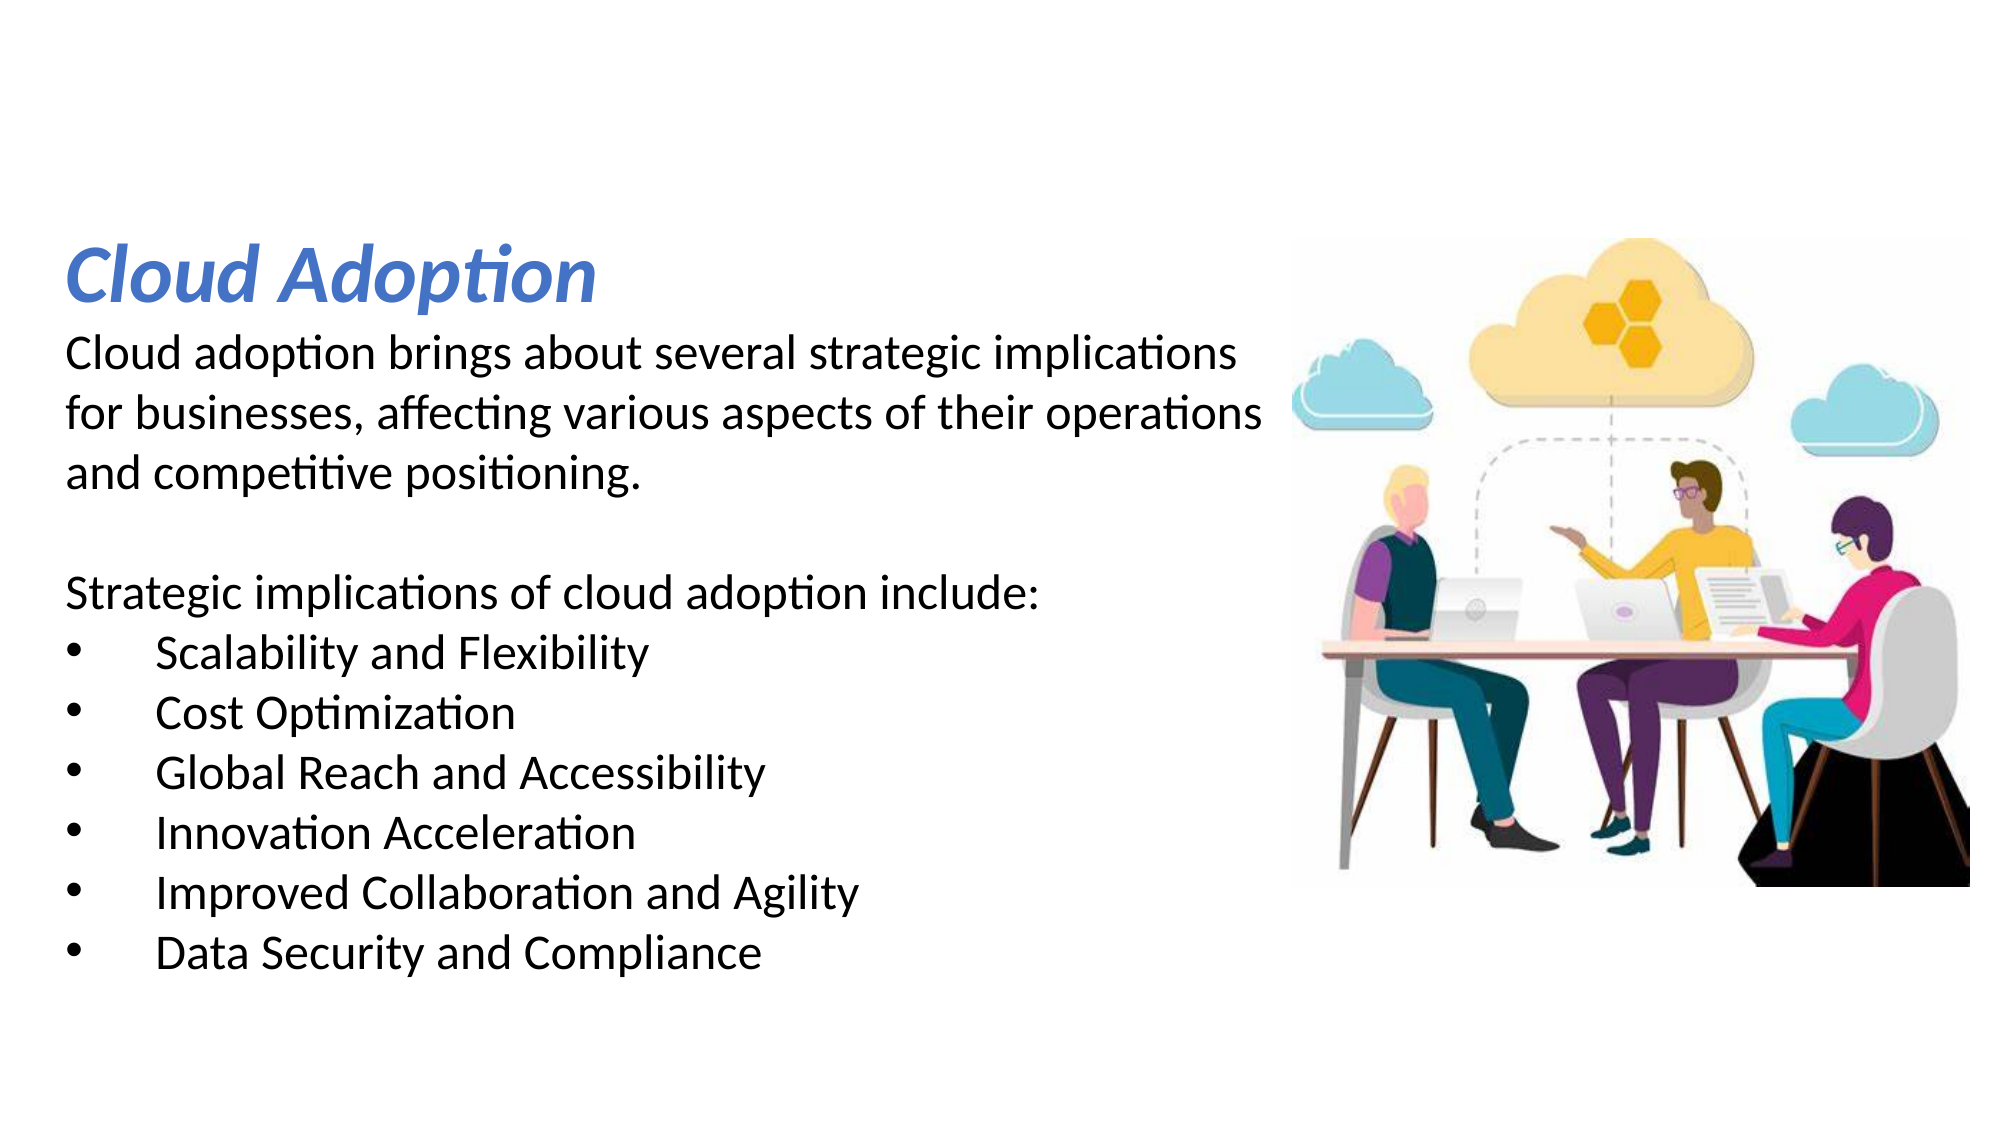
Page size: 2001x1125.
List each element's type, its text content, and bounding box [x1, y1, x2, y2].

picture [1292, 238, 1970, 887]
text_box Cloud Adoption Cloud adoption brings about several strategic implications for businesses, affecting various aspects of their operations and competitive positioning. Strategic implications of cloud adoption include: Scalability and Flexibility Cost Optimization Global Reach and Accessibility Innovation Acceleration Improved Collaboration and Agility Data Security and Compliance [50, 211, 1293, 987]
